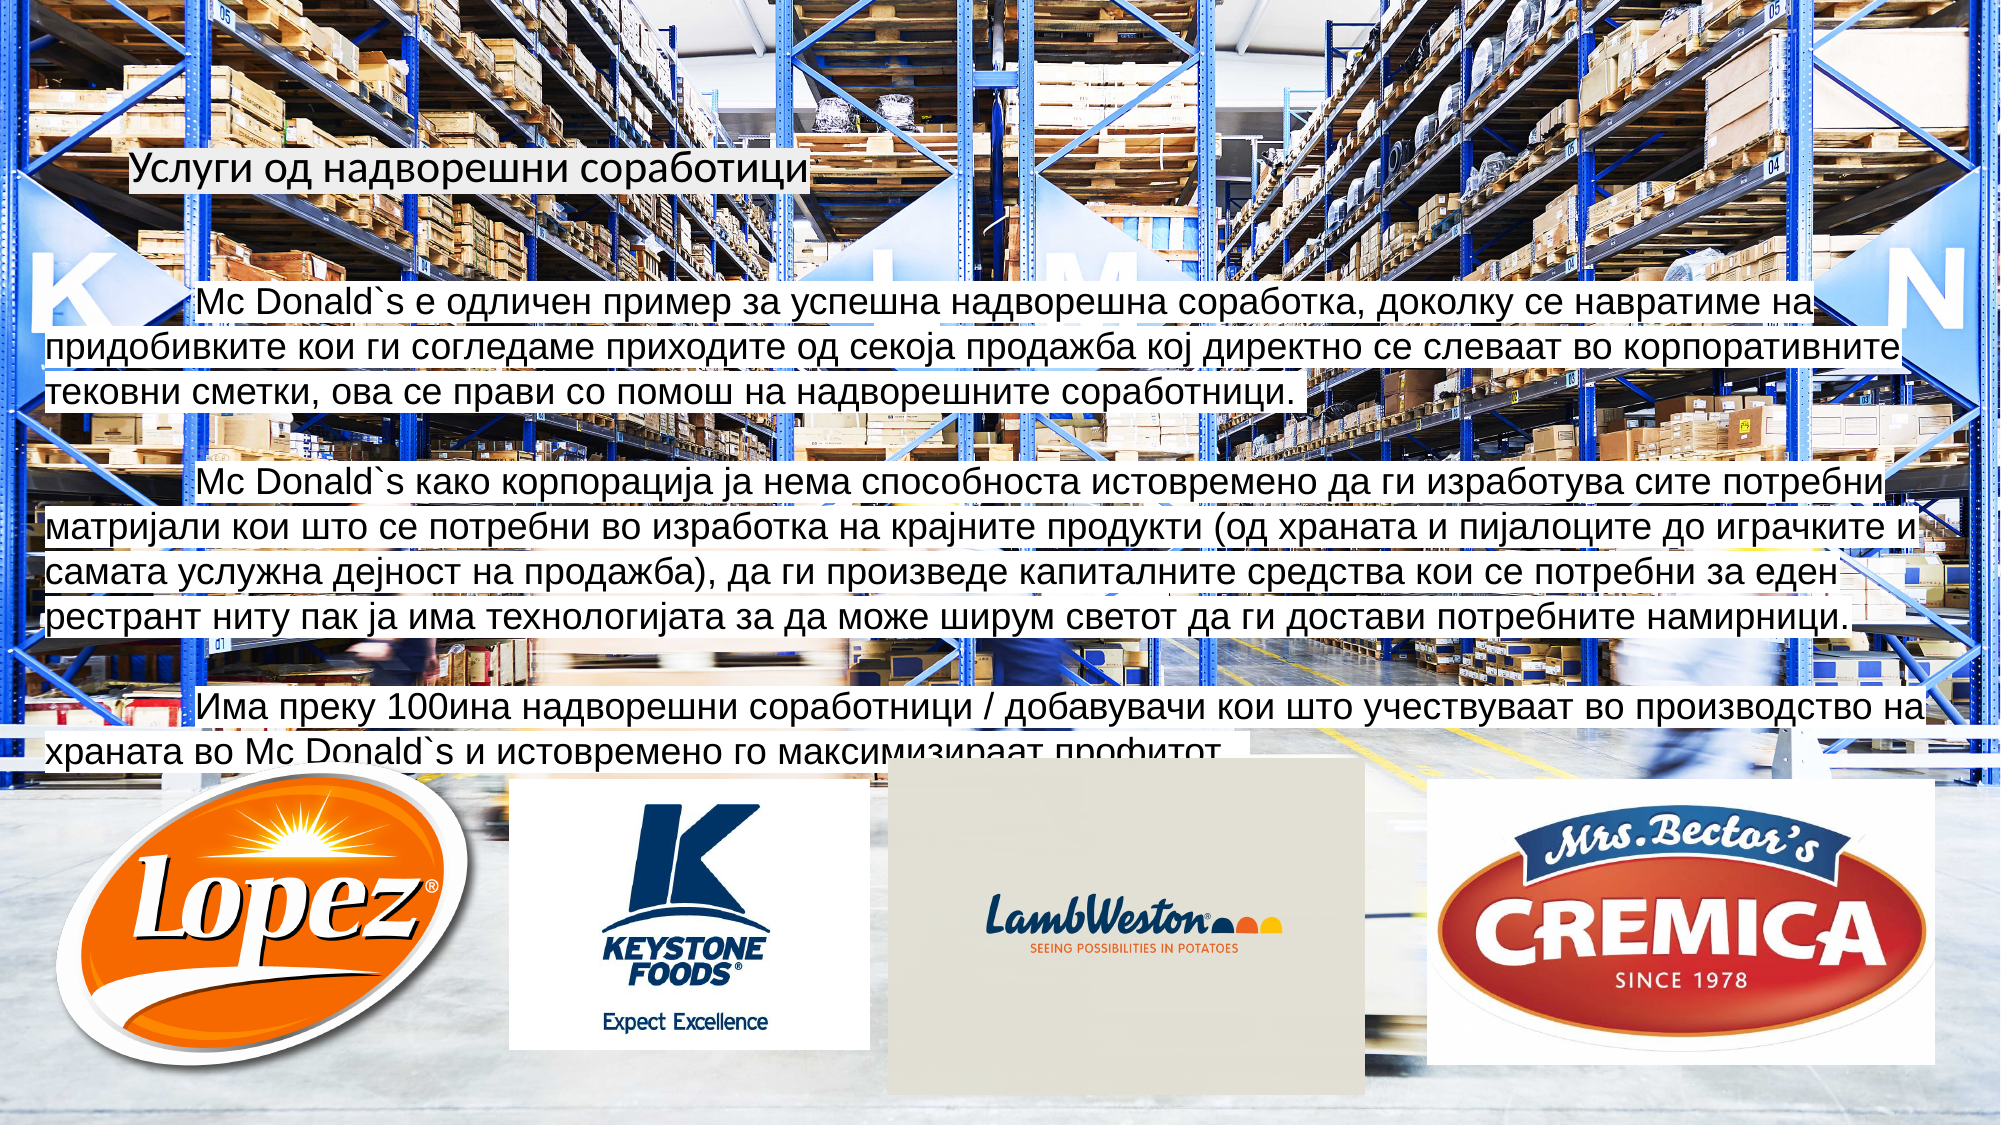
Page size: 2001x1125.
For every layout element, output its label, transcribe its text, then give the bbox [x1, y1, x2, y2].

picture [0, 0, 2001, 1125]
text_box Мc Donald`s е одличен пример за успешна надворешна соработка, доколку се навратиме на придобивките кои ги согледаме приходите од секоја продажба кој директно се слеваат во корпоративните тековни сметки, ова се прави со помош на надворешните соработници. Мc Donald`s како корпорација ја нема способноста истовремено да ги изработува сите потребни матријали кои што се потребни во изработка на крајните продукти (од храната и пијалоците до играчките и самата услужна дејност на продажба), да ги произведе капиталните средства кои се потребни за еден рестрант ниту пак ја има технологијата за да може ширум светот да ги достави потребните намирници. Има преку 100ина надворешни соработници / добавувачи кои што учествуваат во производство на храната во Mc Donald`s и истовремено го максимизираат профитот. [30, 270, 1980, 747]
text_box Услуги од надворешни соработици [119, 55, 1845, 270]
